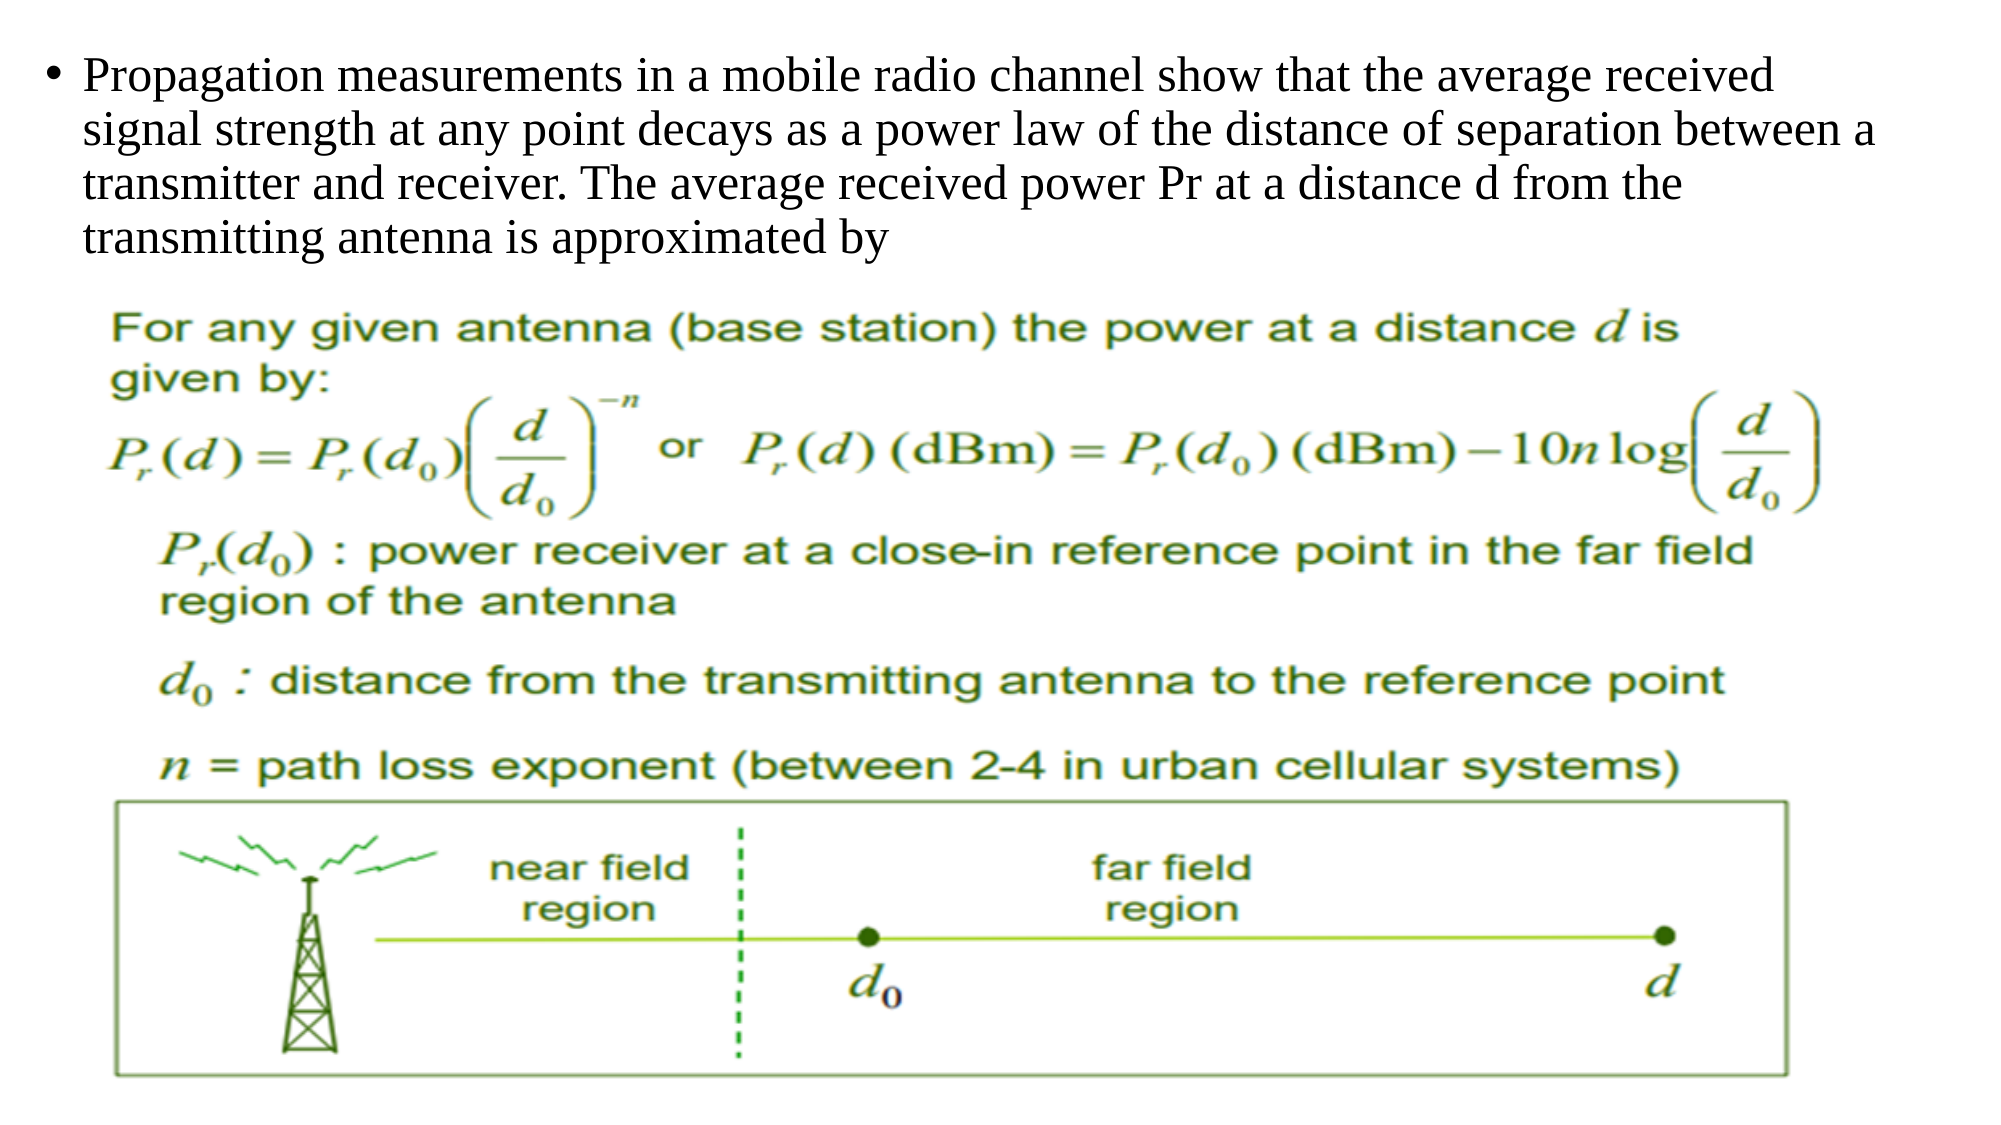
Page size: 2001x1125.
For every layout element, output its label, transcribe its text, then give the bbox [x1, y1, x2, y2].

list Propagation measurements in a mobile radio channel show that the average received signal strength at any point decays as a power law of the distance of separation between a transmitter and receiver. The average received power Pr at a distance d from the transmitting antenna is approximated by [30, 41, 1910, 755]
picture [90, 295, 1828, 1085]
